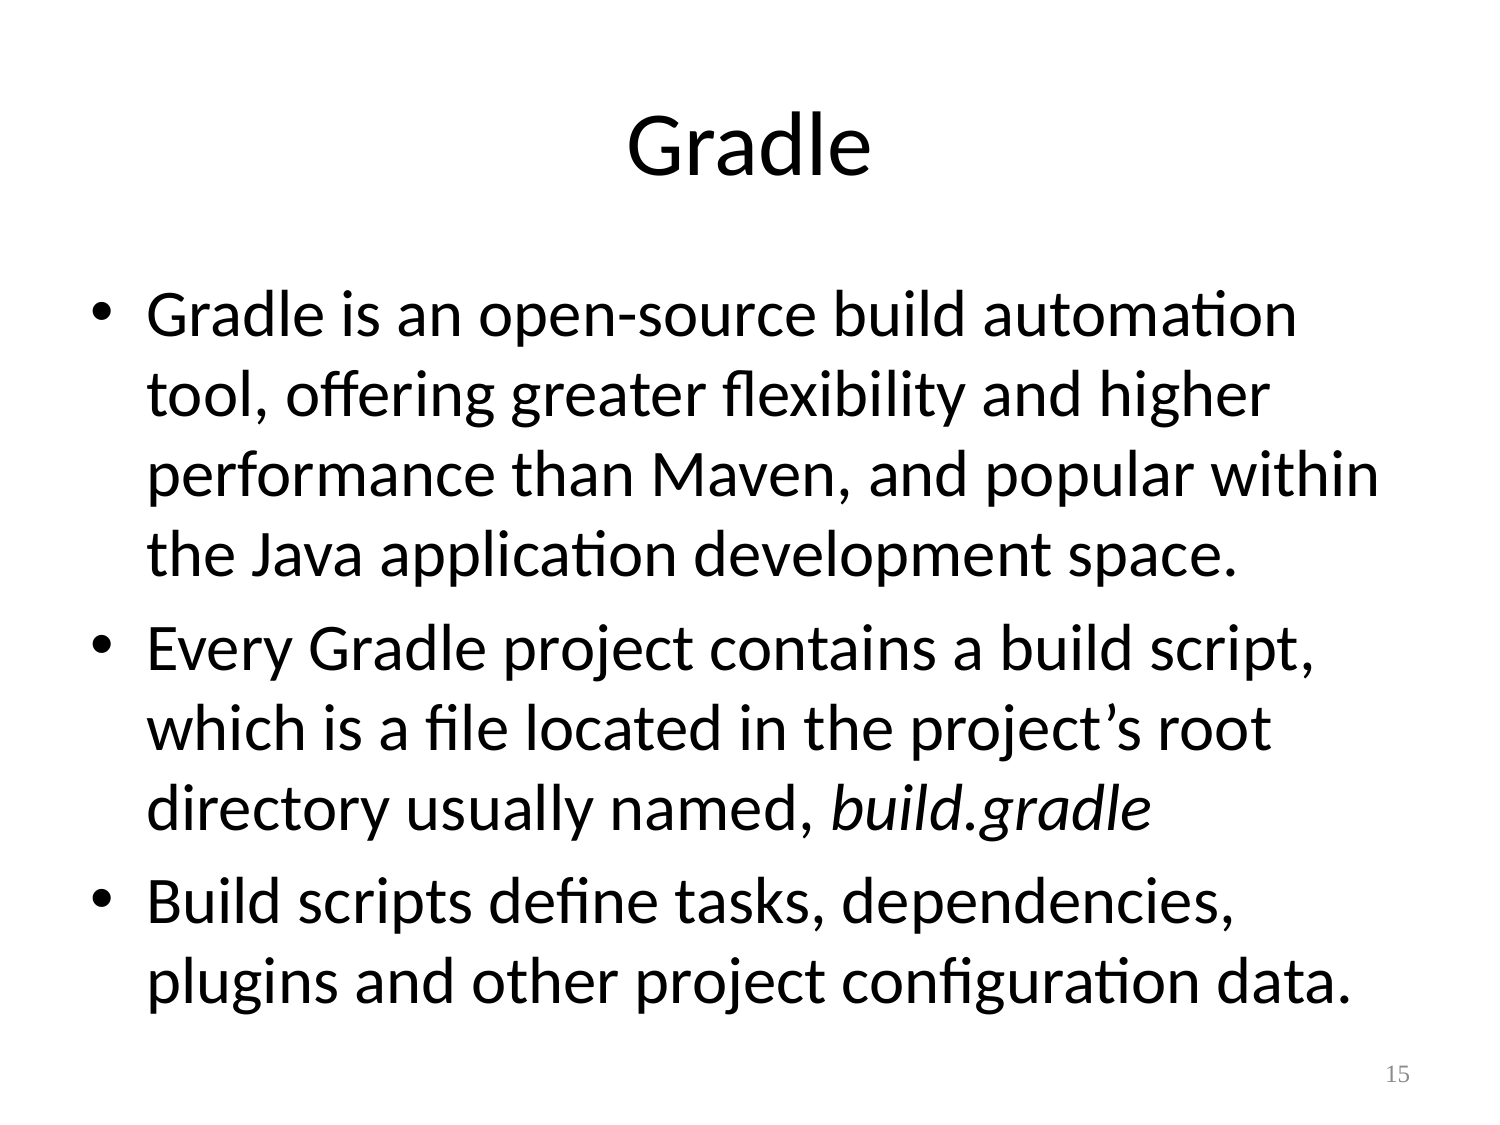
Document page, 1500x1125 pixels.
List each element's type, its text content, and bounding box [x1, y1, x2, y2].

slide_number 15 [1074, 1042, 1425, 1103]
title Gradle [75, 45, 1425, 233]
text_box [62, 447, 1413, 1063]
list Gradle is an open-source build automation tool, offering greater flexibility and higher performance than Maven, and popular within the Java application development space. Every Gradle project contains a build script, which is a file located in the project’s root directory usually named, build.gradle Build scripts define tasks, dependencies, plugins and other project configuration data. [75, 262, 1425, 1042]
